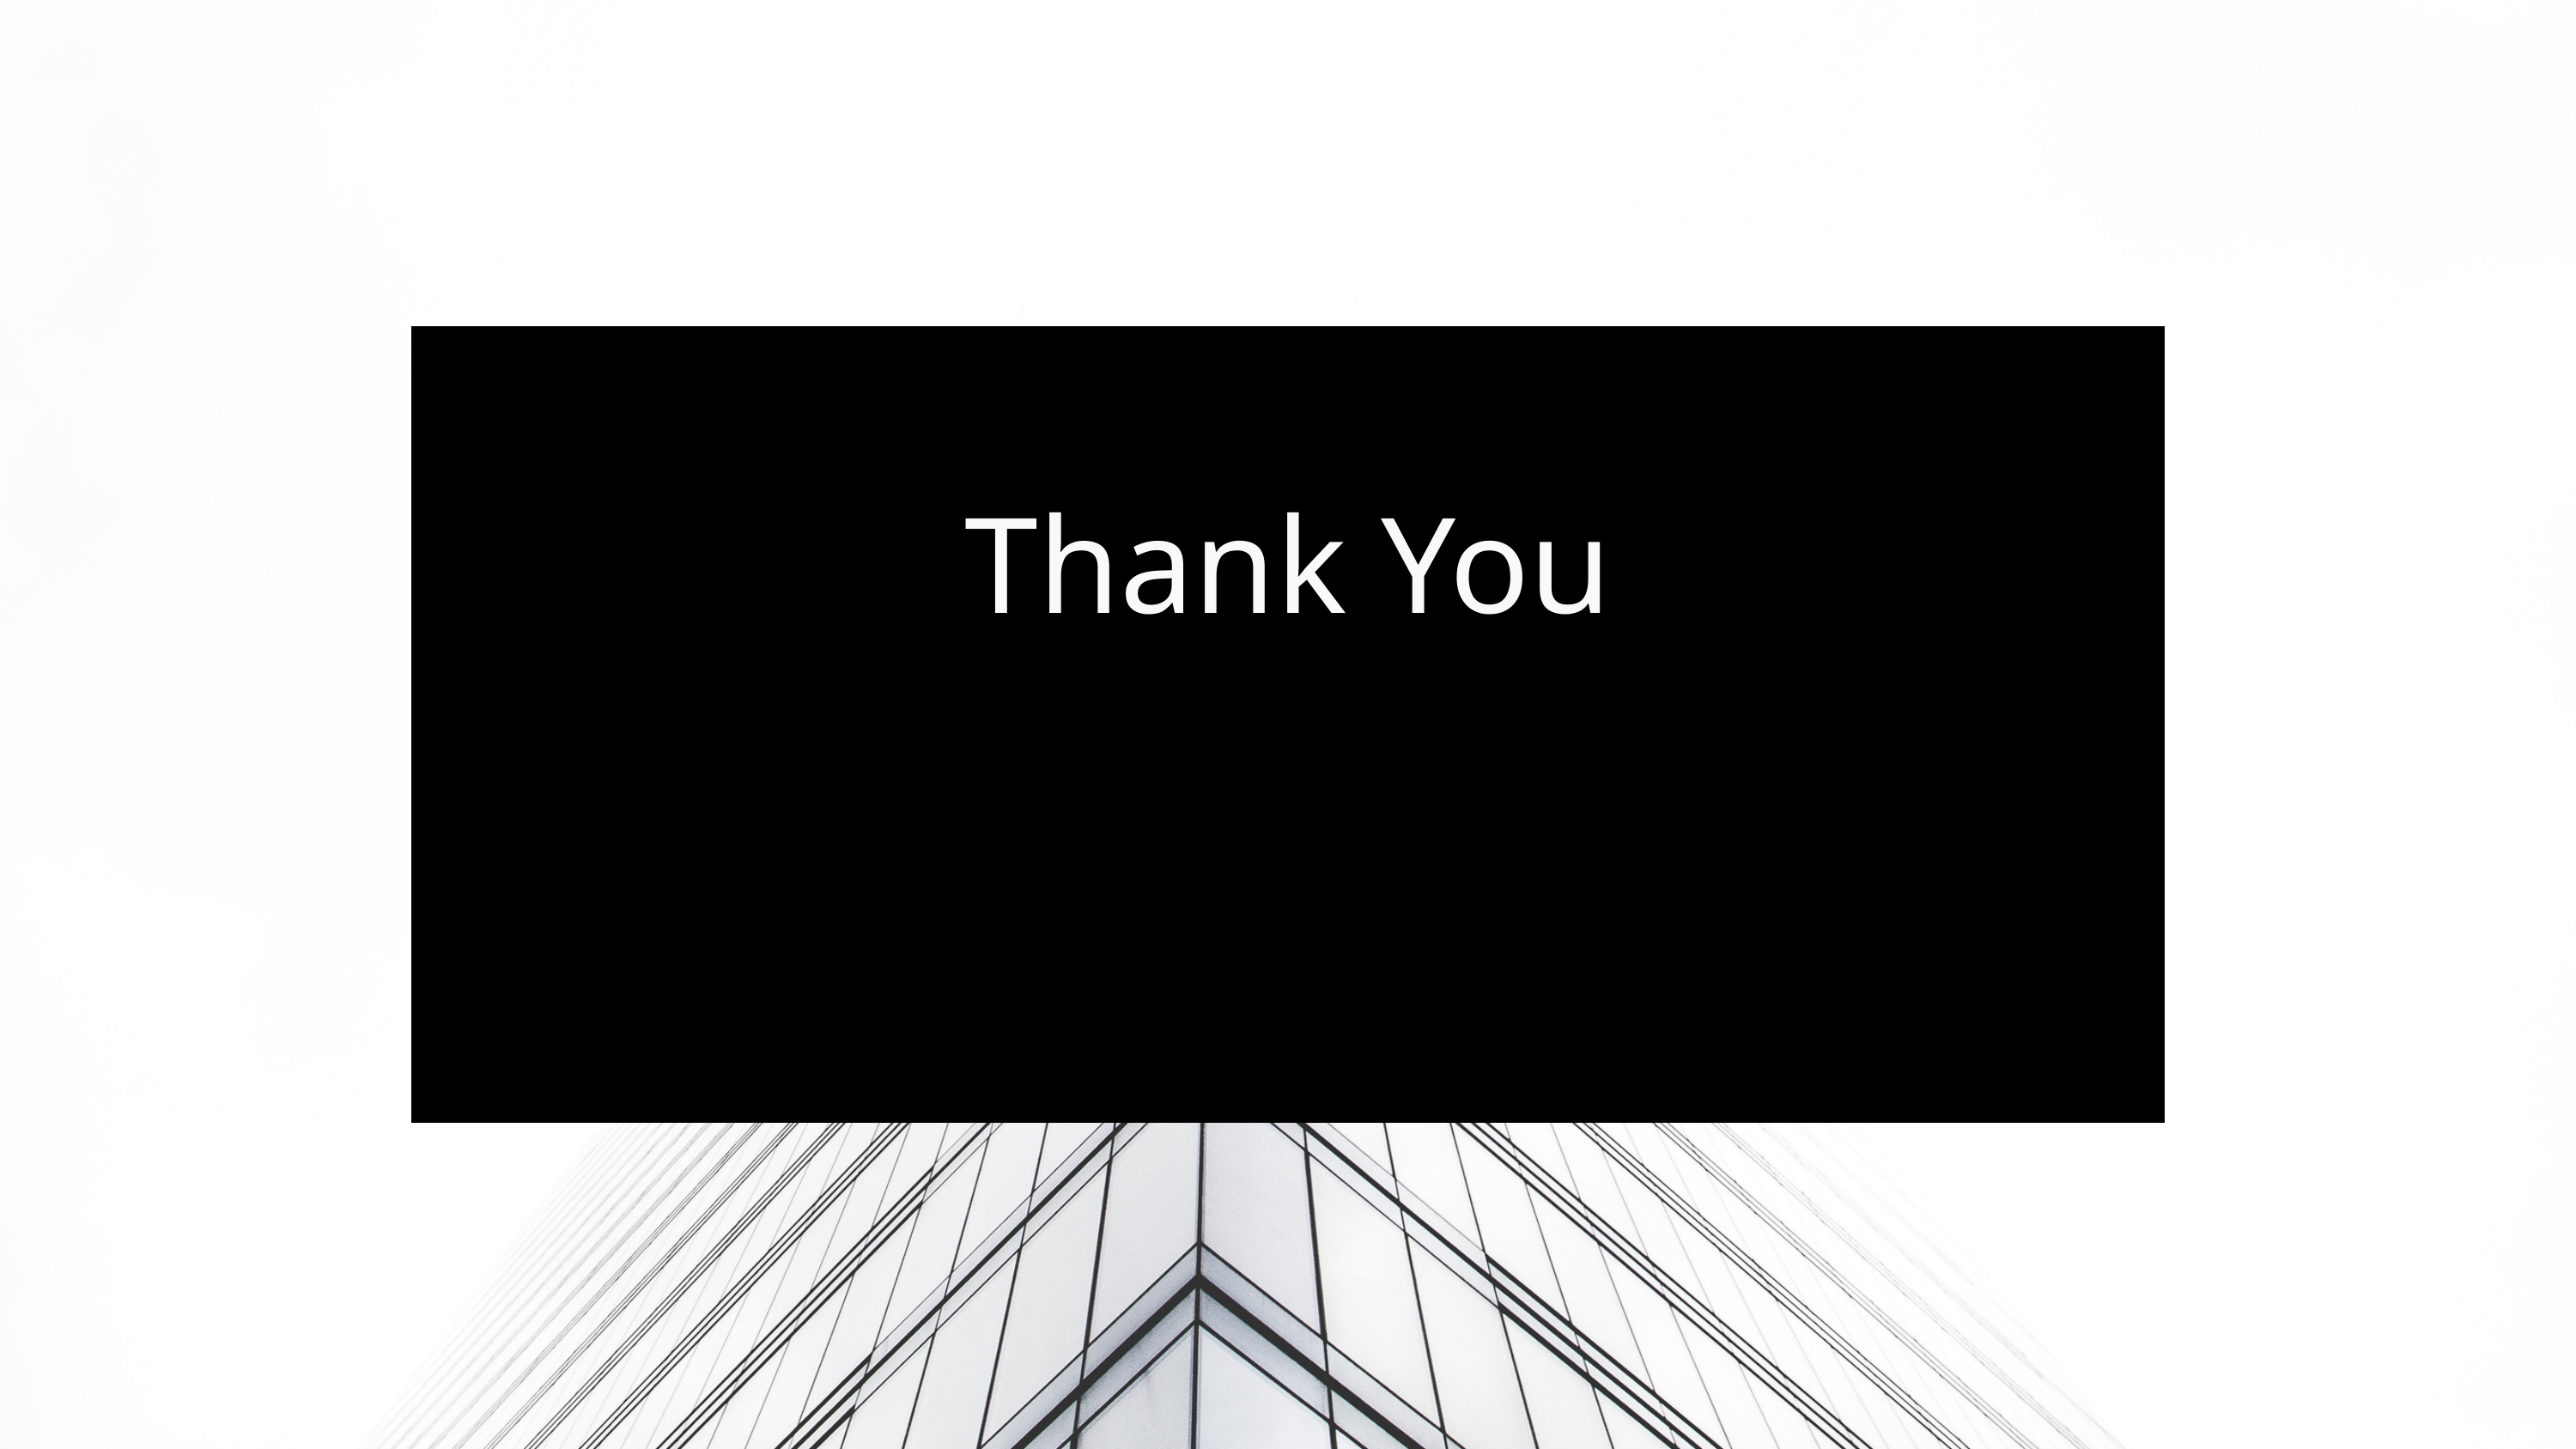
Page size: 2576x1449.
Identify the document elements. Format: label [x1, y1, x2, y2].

picture [0, 0, 2576, 1449]
text_box [410, 325, 2165, 1123]
